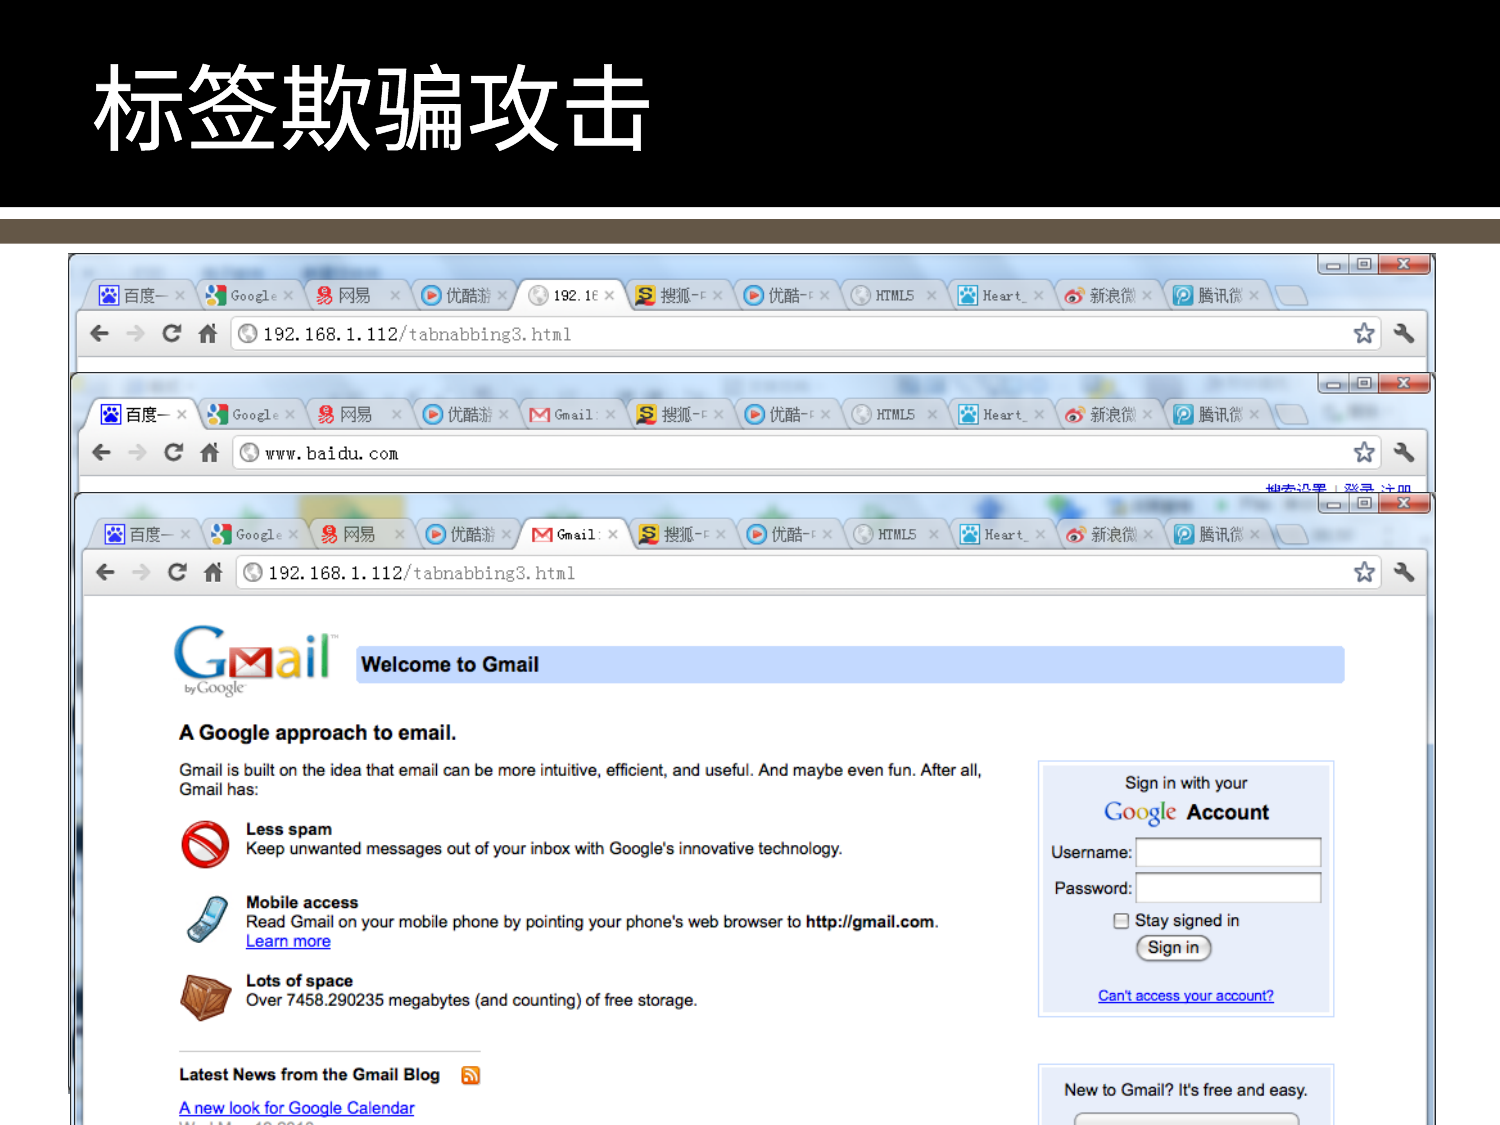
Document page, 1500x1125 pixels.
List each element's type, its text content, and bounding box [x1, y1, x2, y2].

picture [70, 371, 1436, 480]
picture [74, 492, 1436, 1125]
title 标签欺骗攻击 [76, 19, 1426, 193]
picture [68, 252, 1436, 359]
